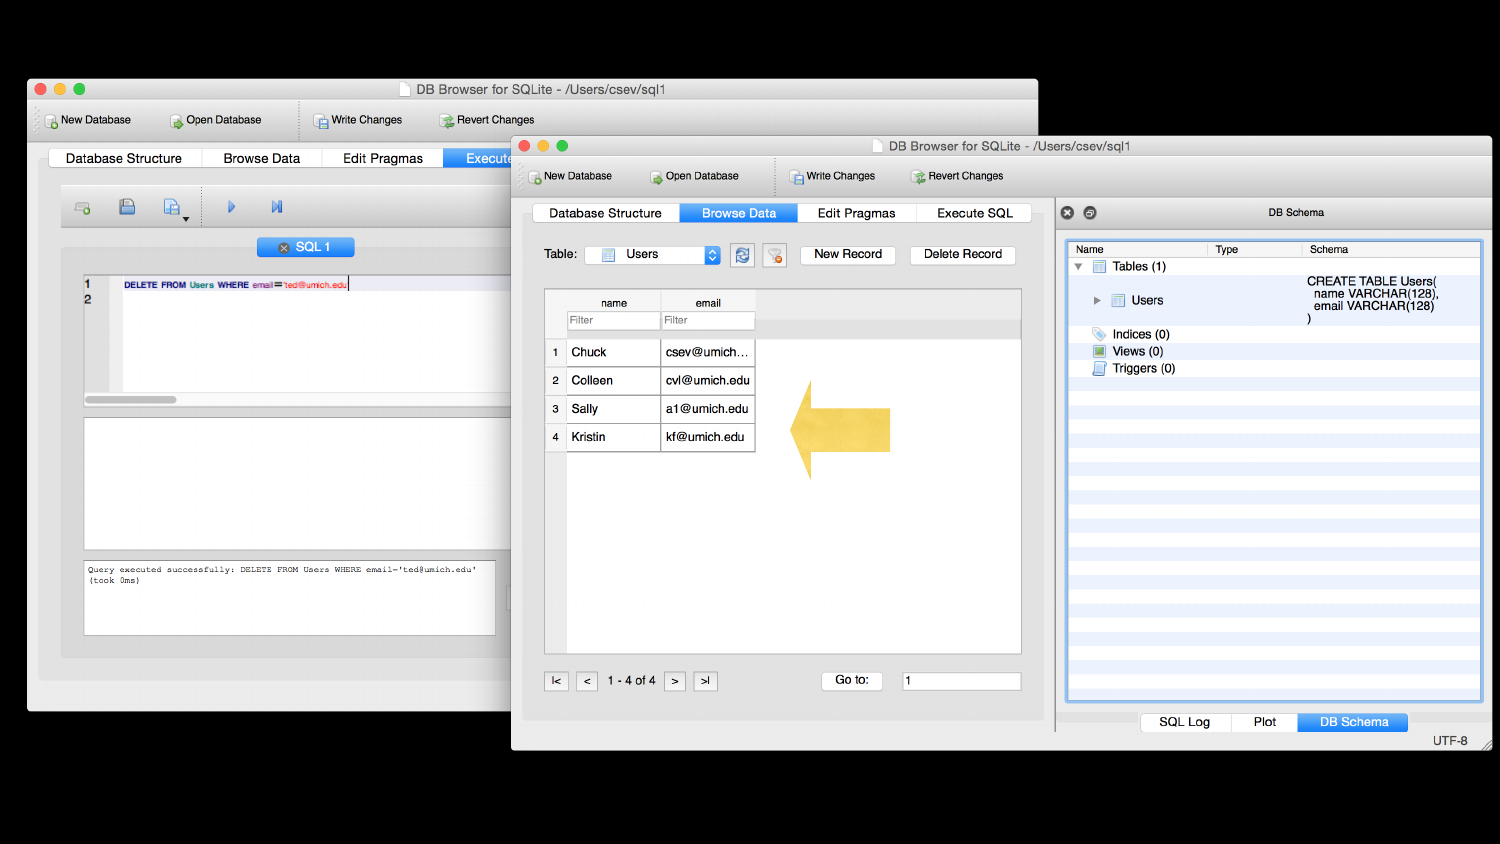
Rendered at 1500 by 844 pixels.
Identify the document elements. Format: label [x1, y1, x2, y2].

text_box [458, 104, 1500, 827]
picture [0, 47, 1093, 789]
